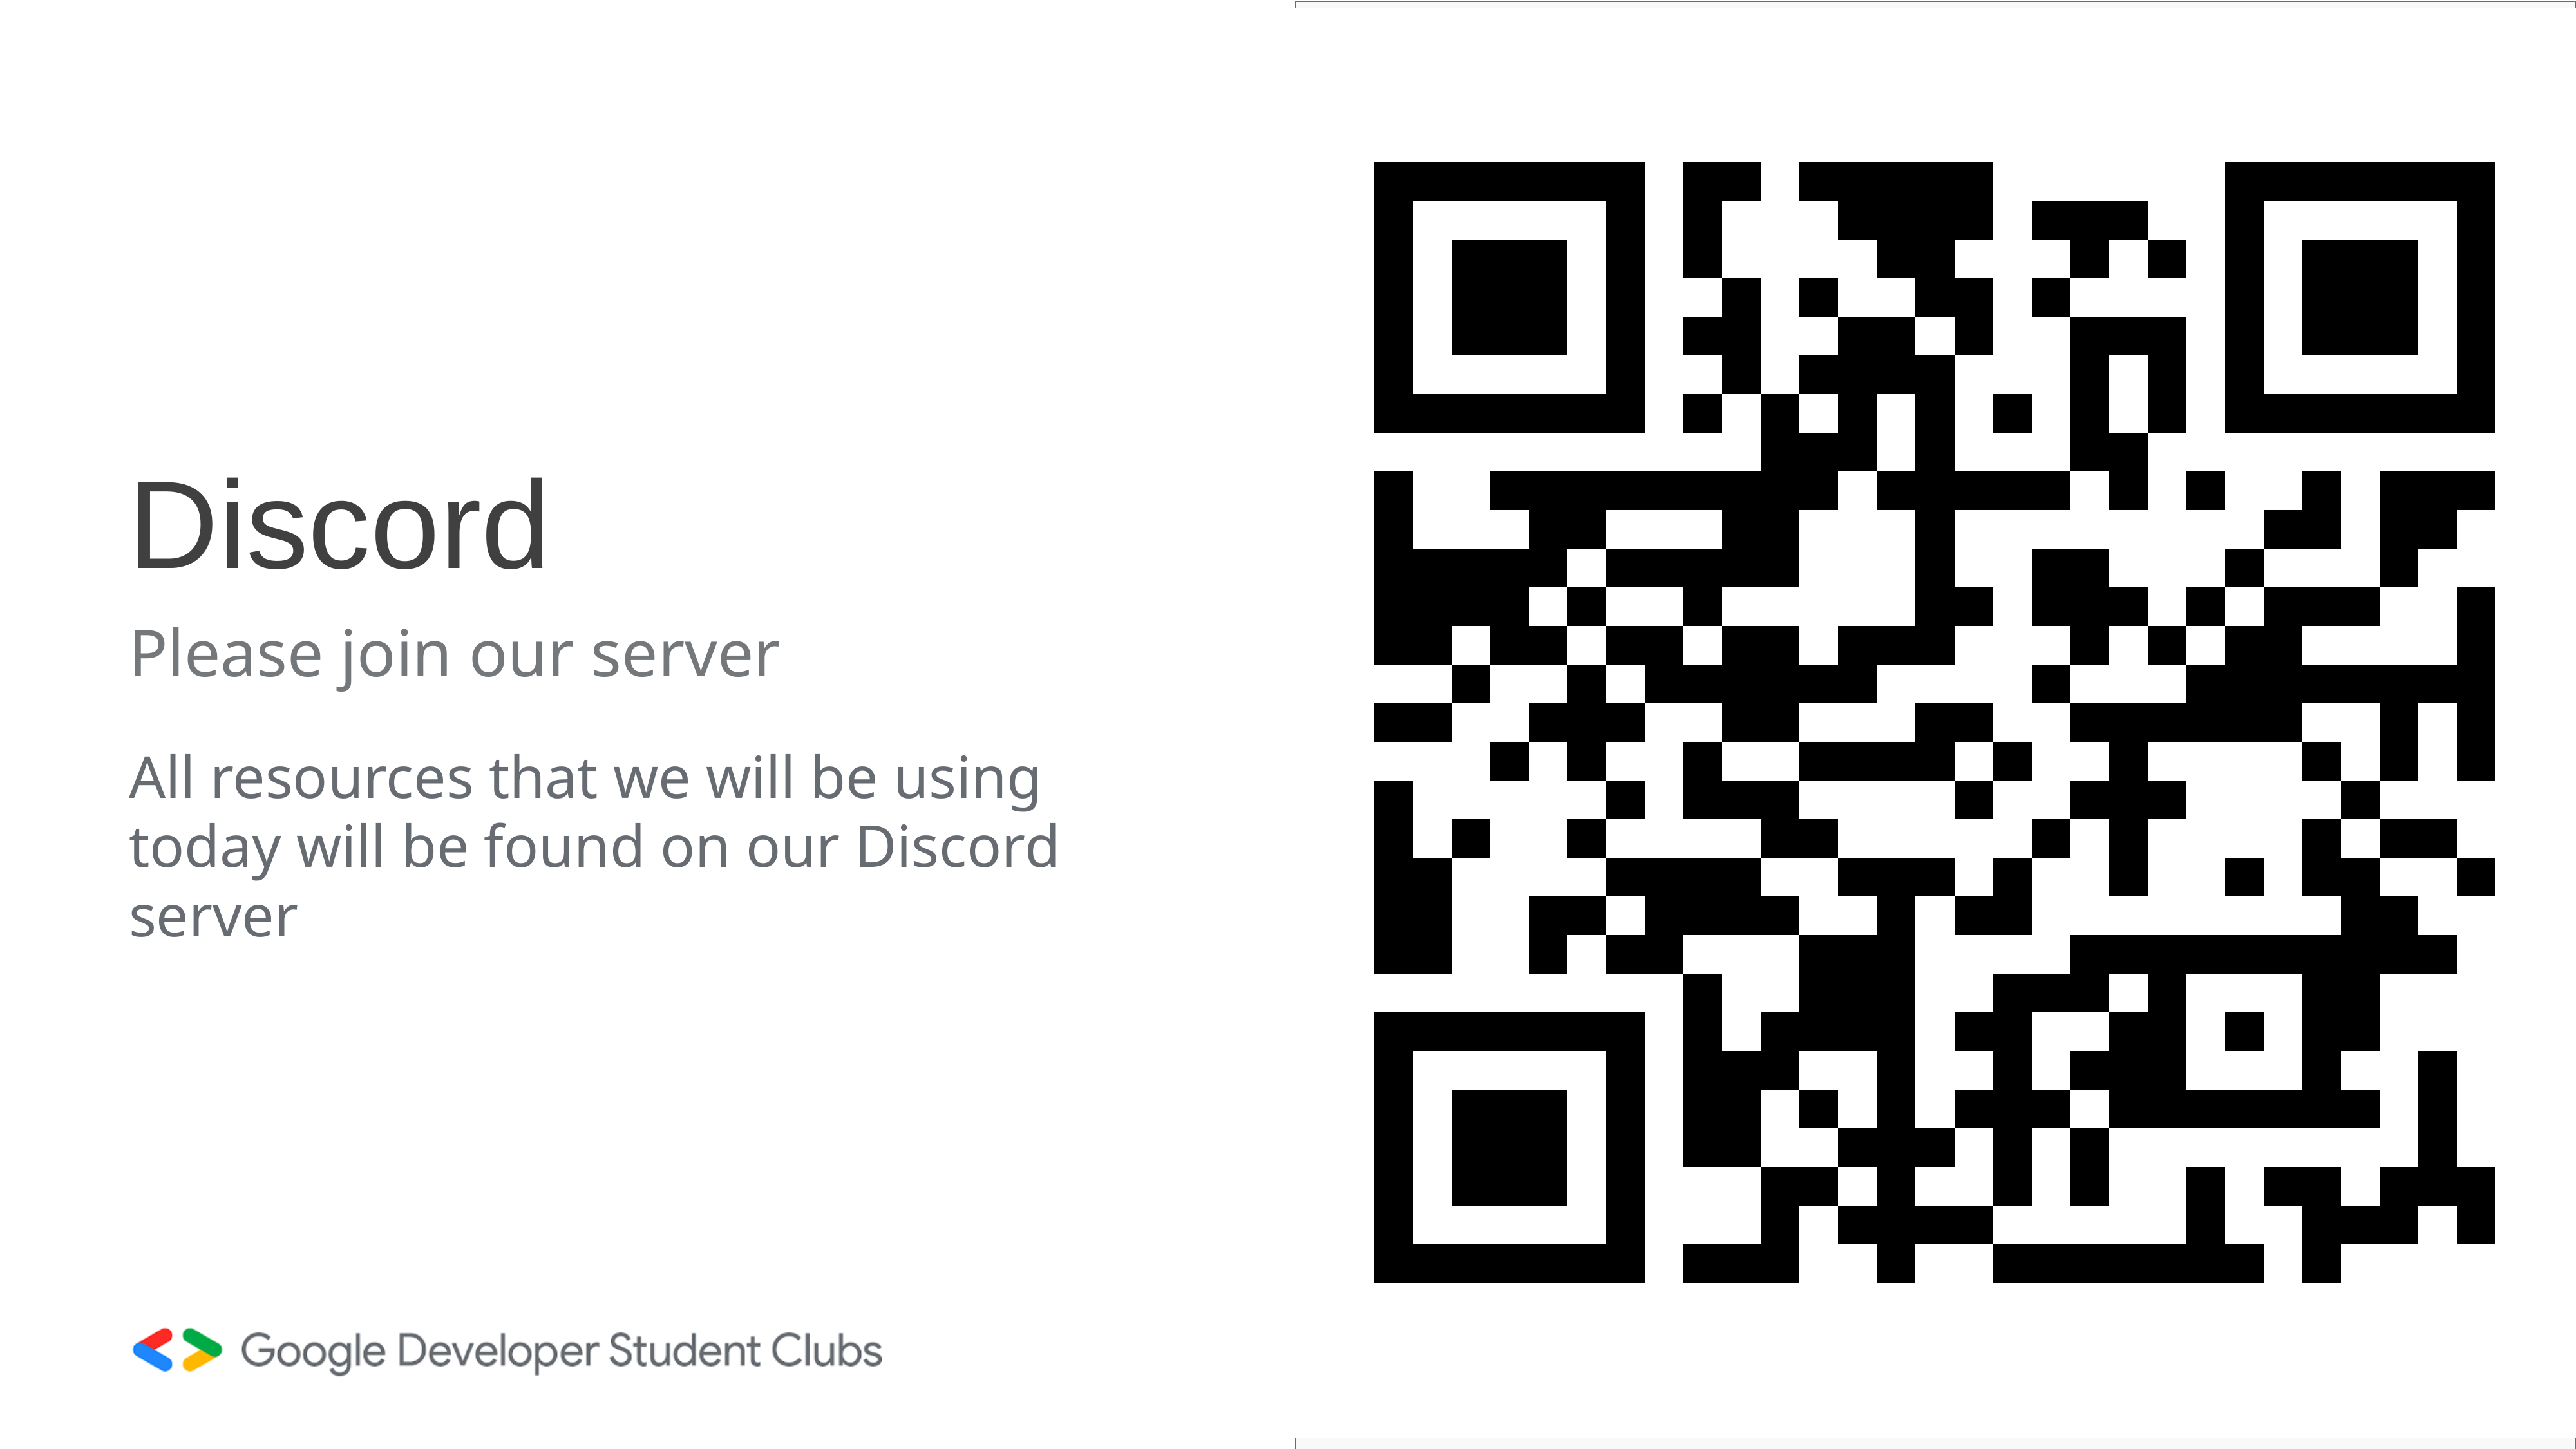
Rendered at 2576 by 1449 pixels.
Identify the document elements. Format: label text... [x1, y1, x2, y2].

title Discord [102, 418, 1095, 712]
picture [0, 0, 2576, 1449]
subtitle Please join our server [118, 602, 1280, 1449]
